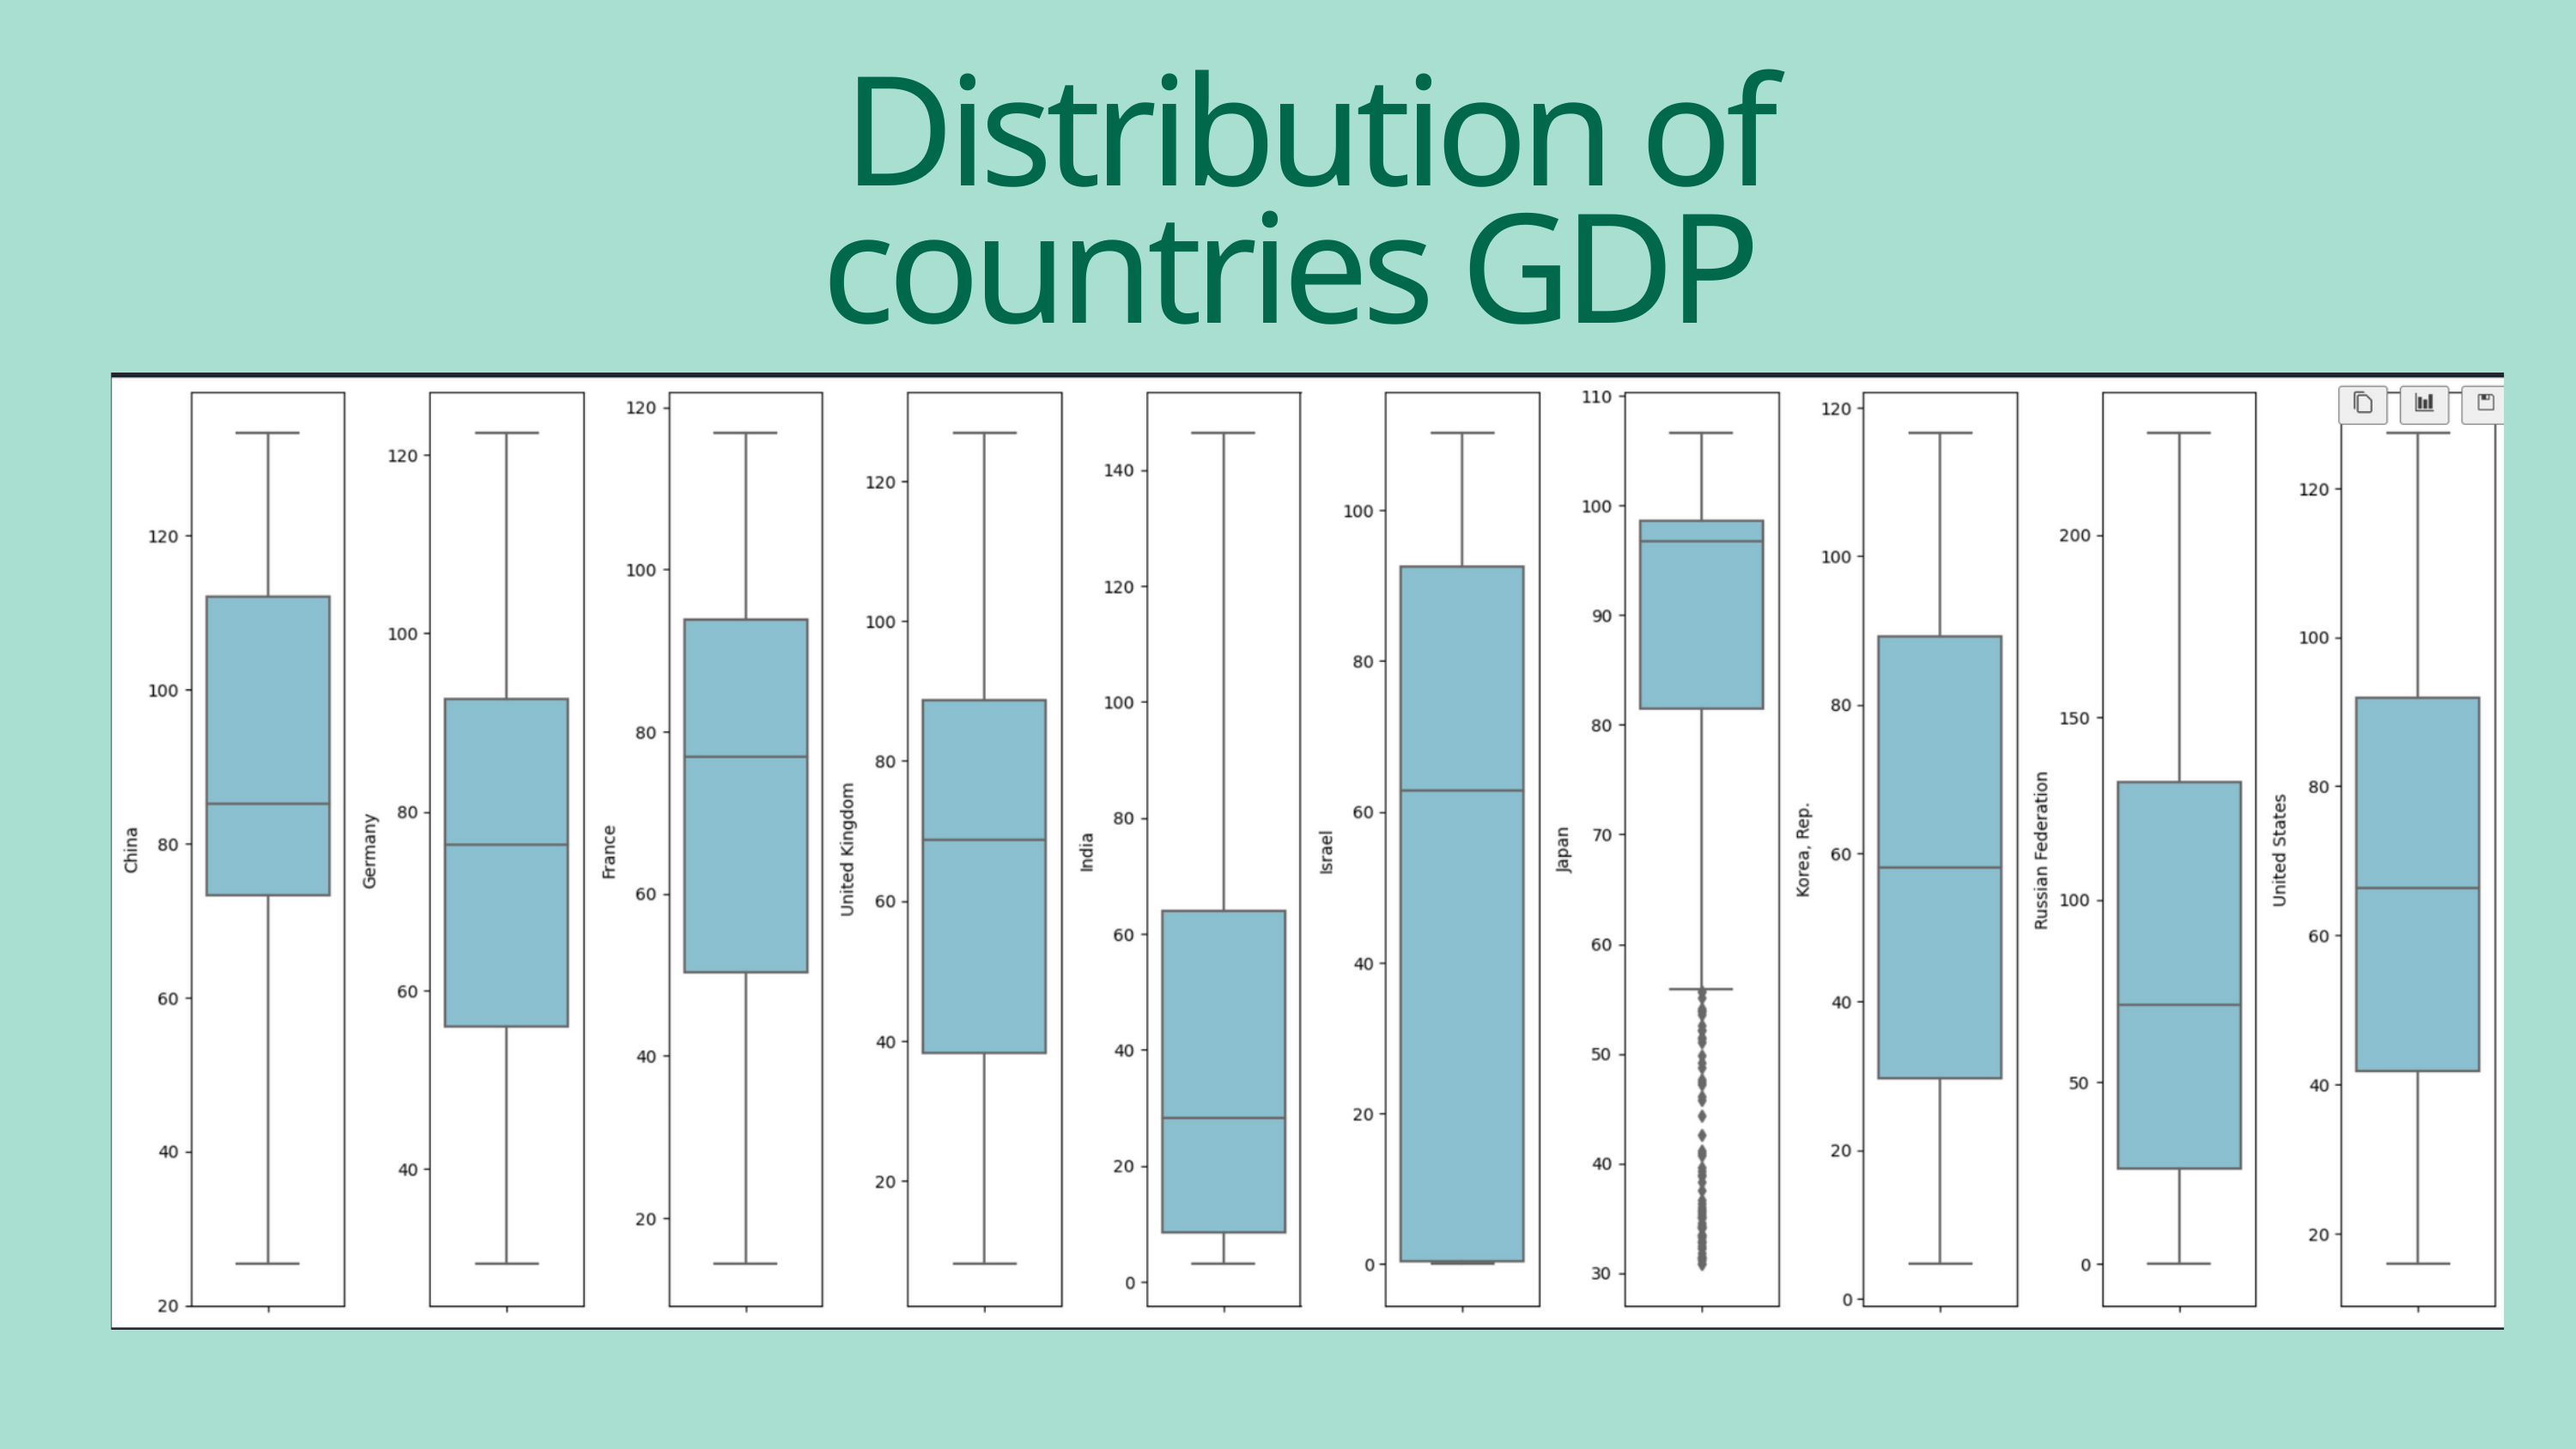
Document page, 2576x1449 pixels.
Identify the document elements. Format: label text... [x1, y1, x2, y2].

text_box [111, 373, 2505, 1330]
text_box Distribution of countries GDP [531, 79, 2085, 354]
